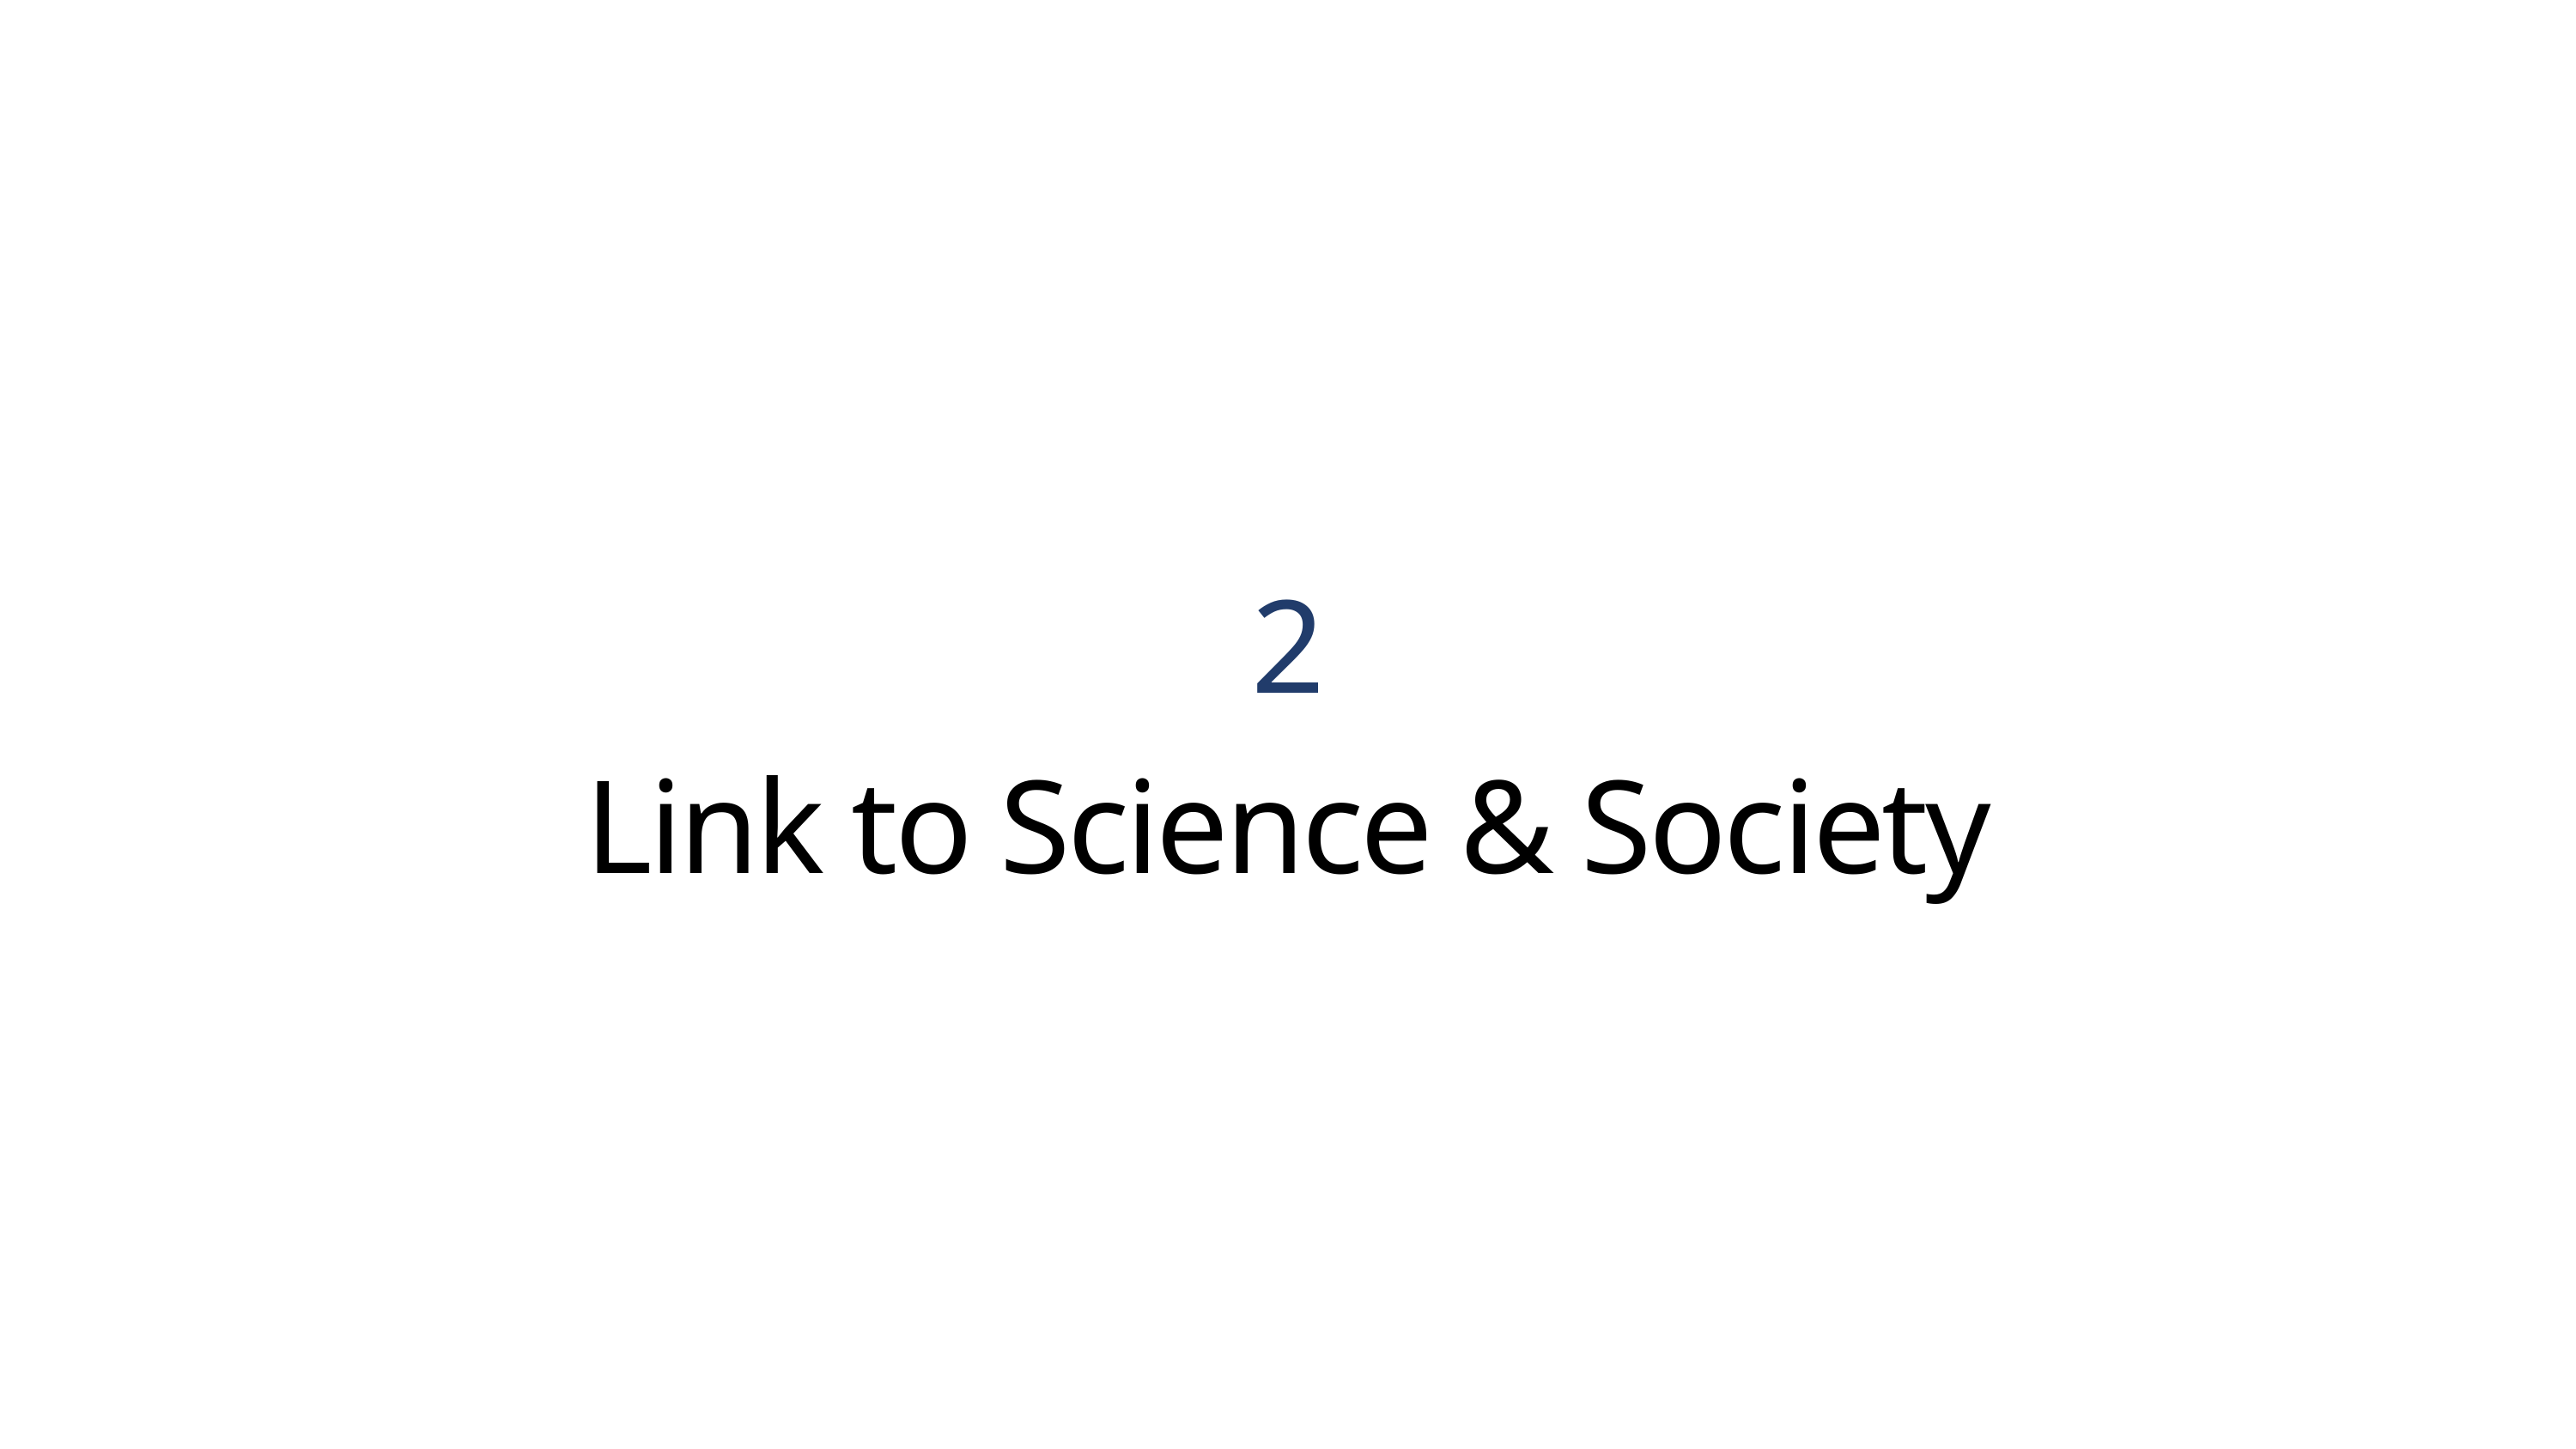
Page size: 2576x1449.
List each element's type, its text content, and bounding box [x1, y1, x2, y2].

text_box 2 Link to Science & Society [144, 538, 2432, 900]
